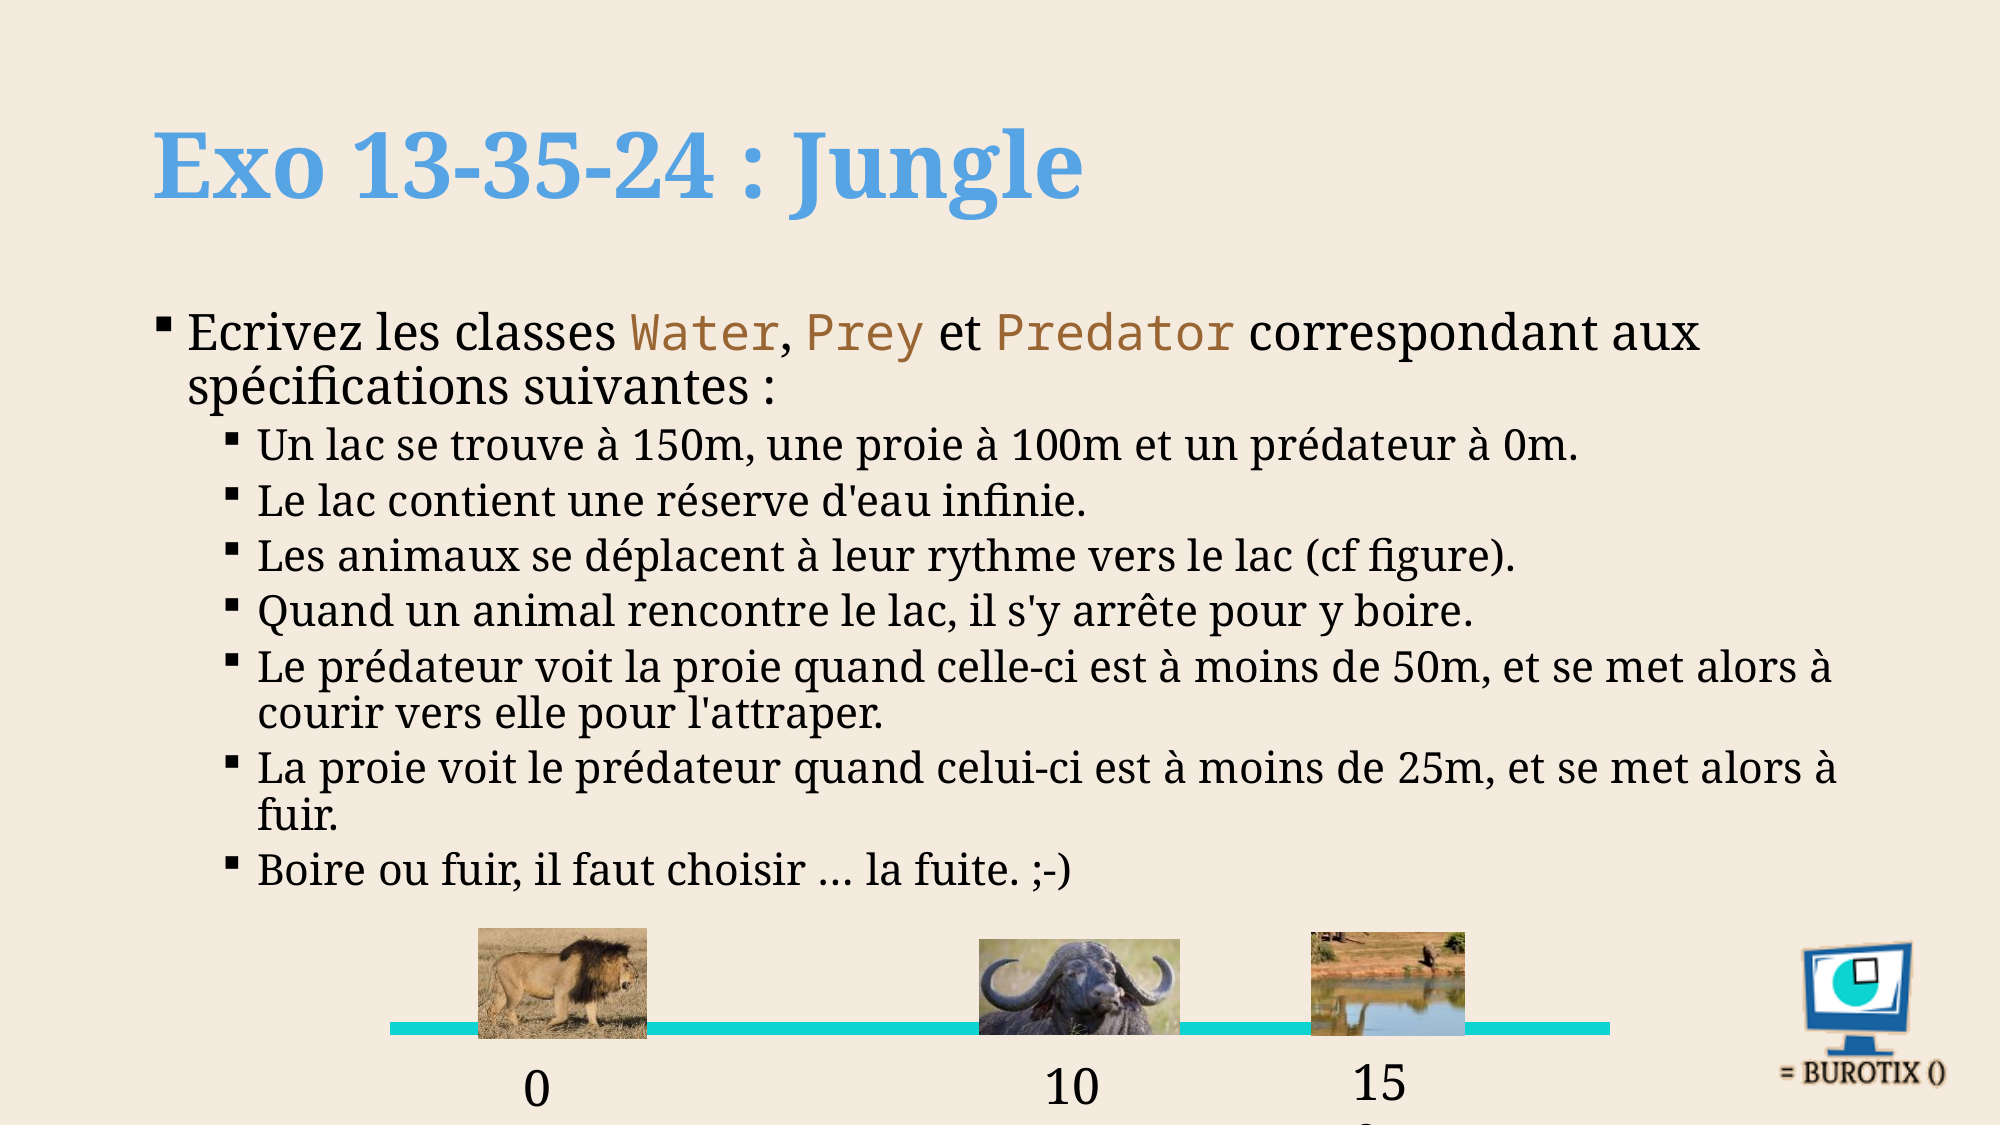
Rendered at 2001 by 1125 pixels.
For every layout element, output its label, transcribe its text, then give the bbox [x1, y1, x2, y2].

picture [1776, 938, 1949, 1089]
list Ecrivez les classes Water, Prey et Predator correspondant aux spécifications suivantes : Un lac se trouve à 150m, une proie à 100m et un prédateur à 0m. Le lac contient une réserve d'eau infinie. Les animaux se déplacent à leur rythme vers le lac (cf figure). Quand un animal rencontre le lac, il s'y arrête pour y boire. Le prédateur voit la proie quand celle-ci est à moins de 50m, et se met alors à courir vers elle pour l'attraper. La proie voit le prédateur quand celui-ci est à moins de 25m, et se met alors à fuir. Boire ou fuir, il faut choisir … la fuite. ;-) [137, 299, 1863, 909]
title Exo 13-35-24 : Jungle [137, 59, 1863, 278]
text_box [389, 928, 1611, 1125]
